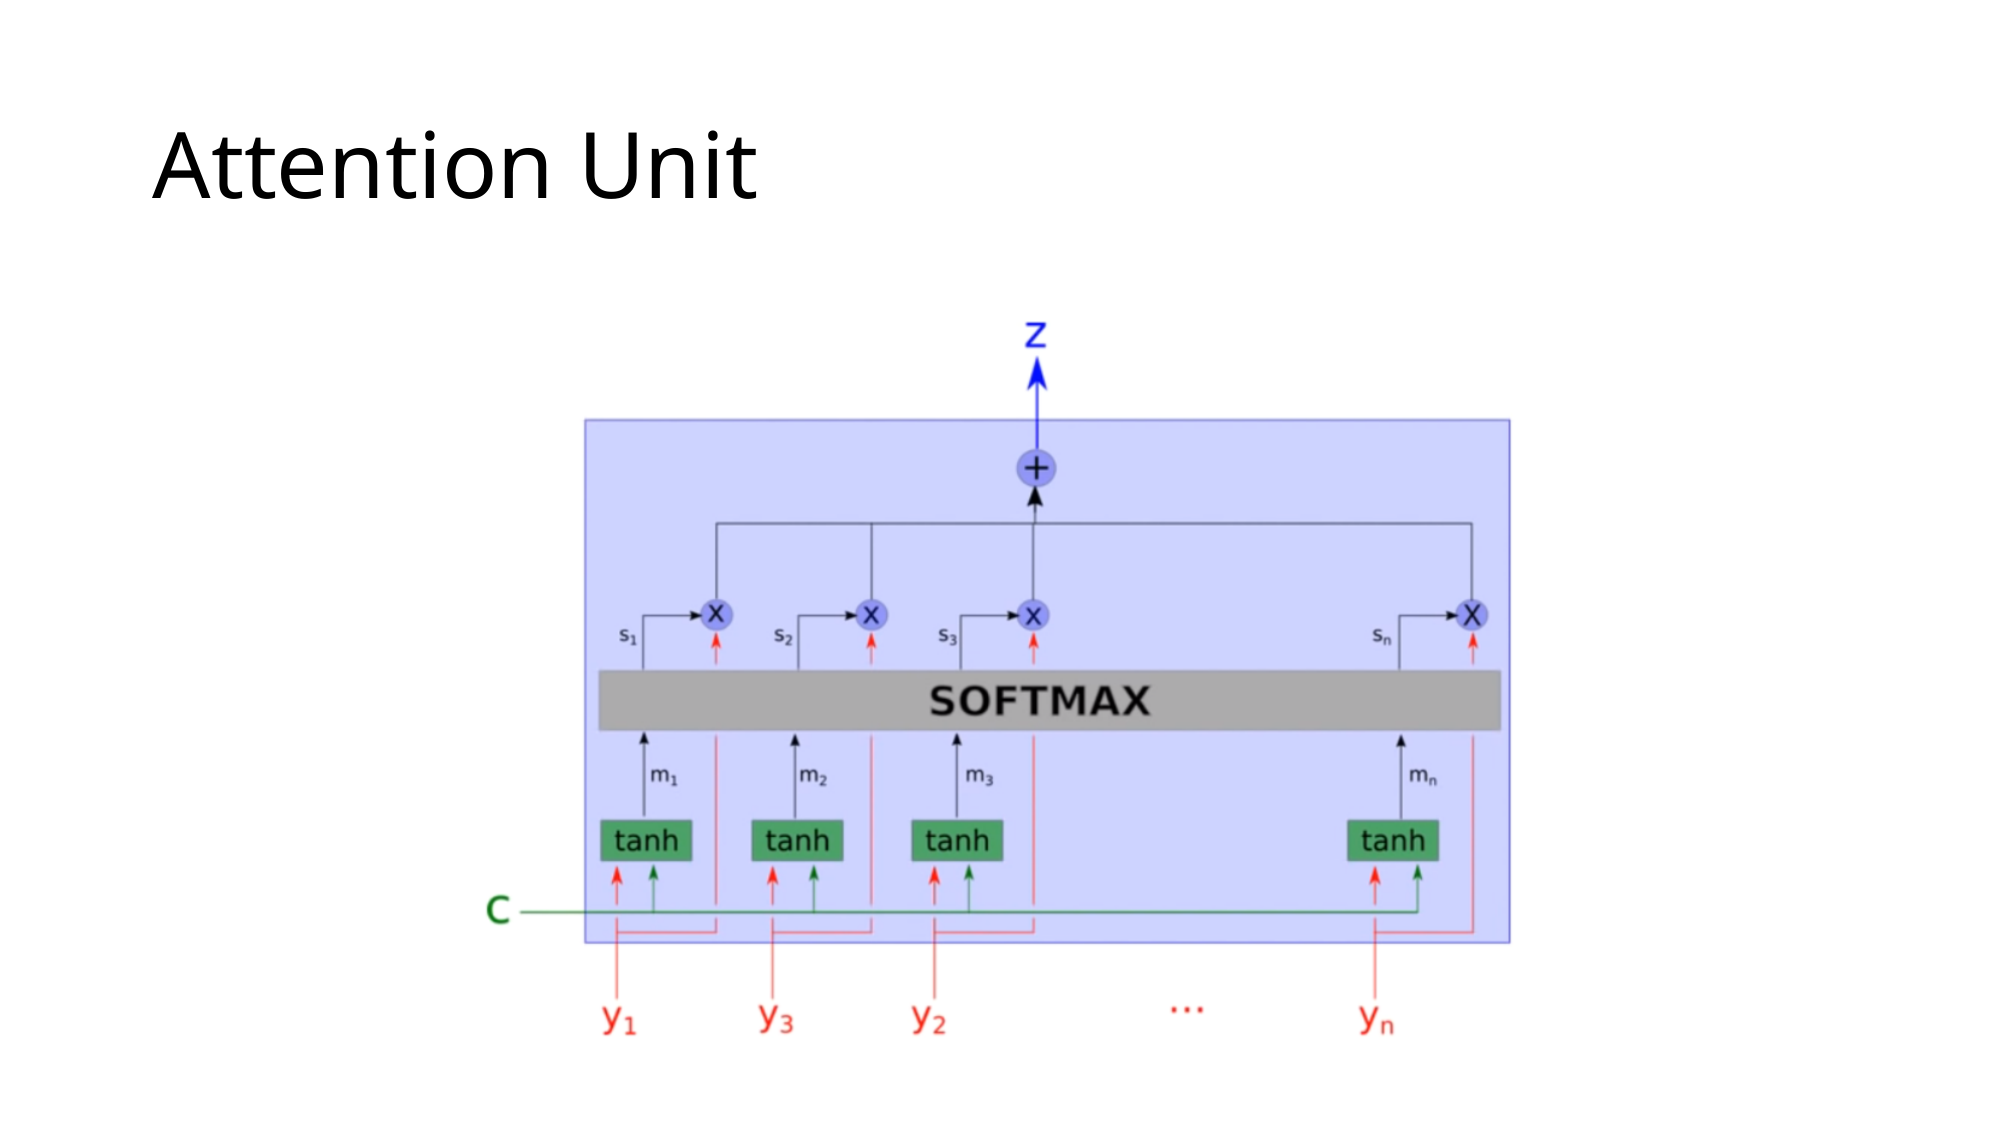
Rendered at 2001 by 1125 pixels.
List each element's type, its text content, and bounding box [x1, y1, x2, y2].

picture [475, 300, 1558, 1087]
title Attention Unit [137, 59, 1863, 278]
